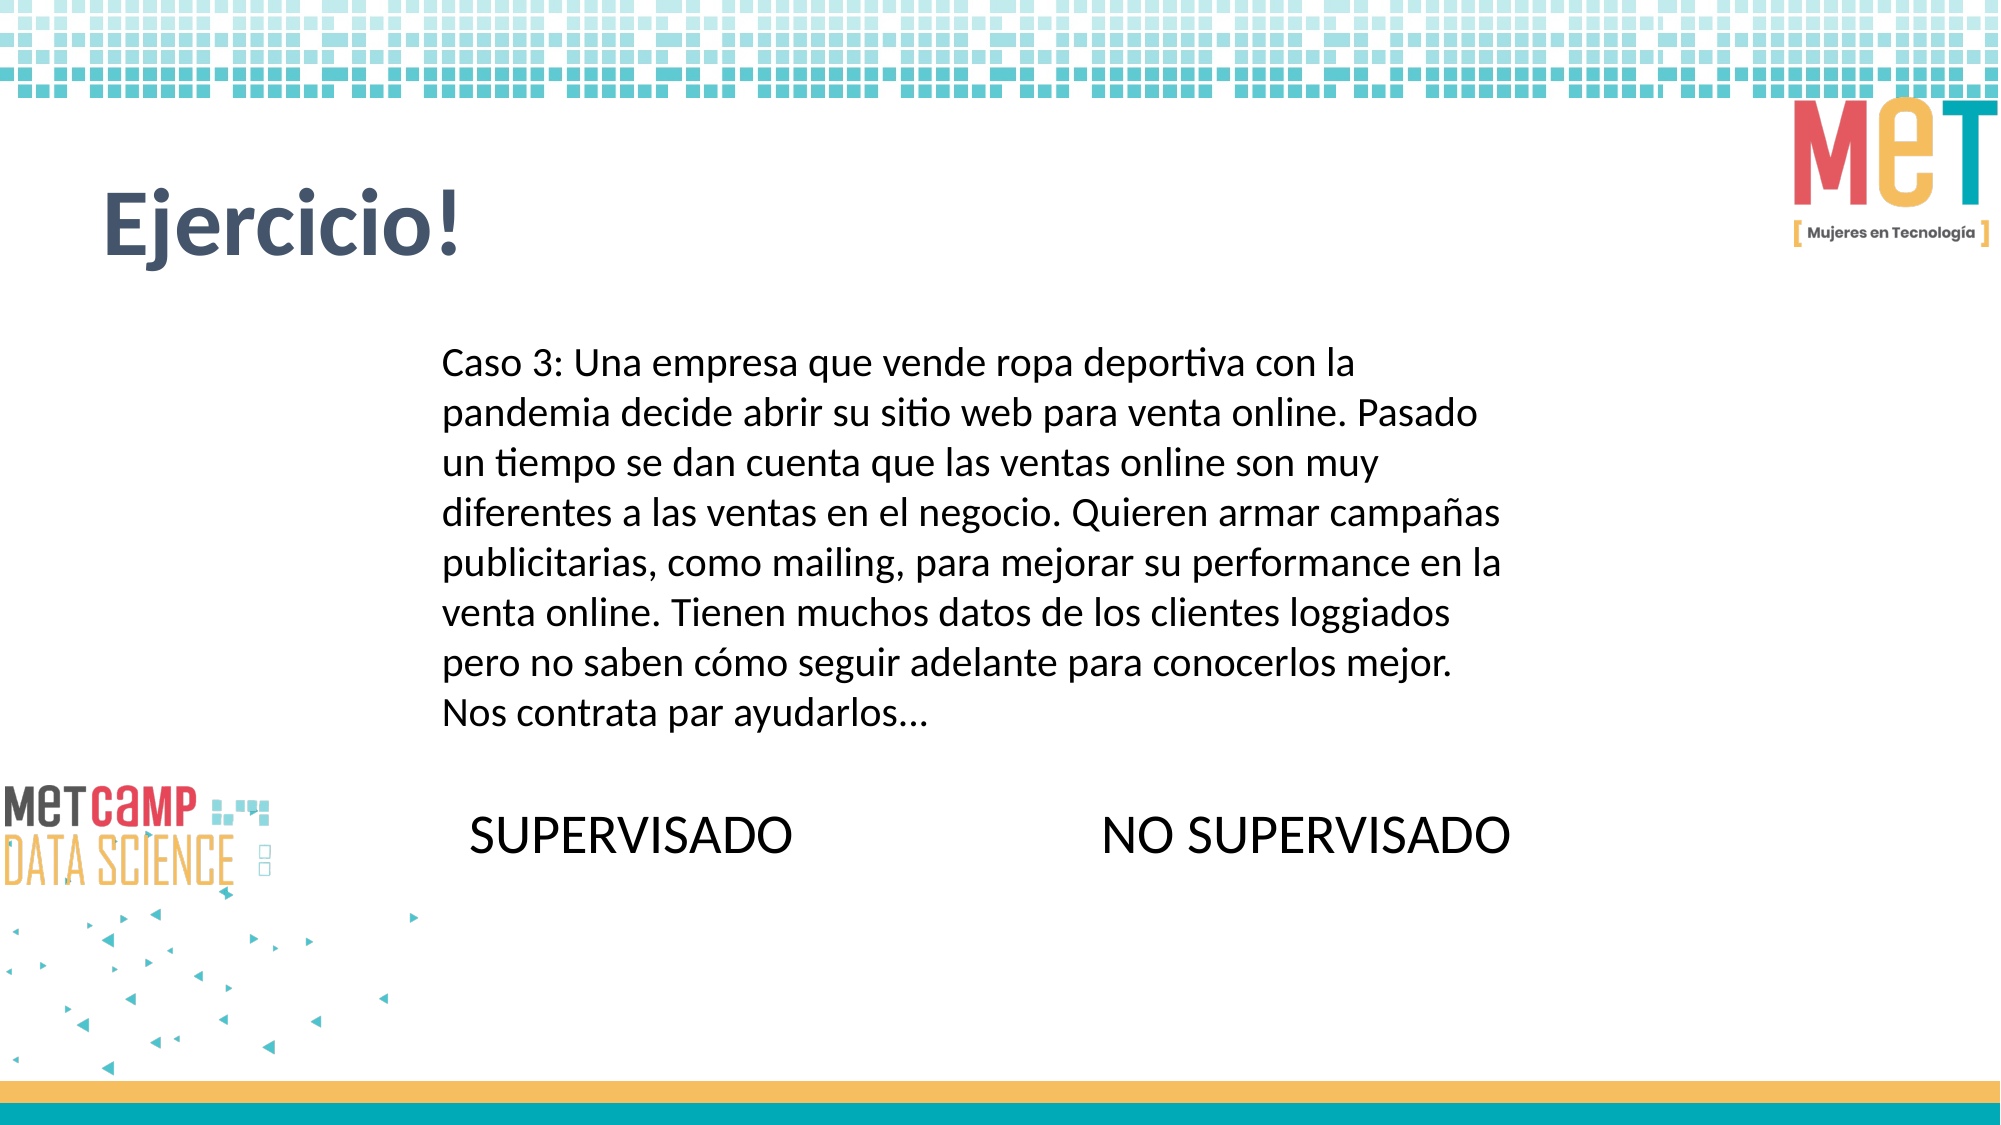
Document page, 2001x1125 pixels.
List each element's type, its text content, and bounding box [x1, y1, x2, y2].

text_box Caso 3: Una empresa que vende ropa deportiva con la pandemia decide abrir su sitio web para venta online. Pasado un tiempo se dan cuenta que las ventas online son muy diferentes a las ventas en el negocio. Quieren armar campañas publicitarias, como mailing, para mejorar su performance en la venta online. Tienen muchos datos de los clientes loggiados pero no saben cómo seguir adelante para conocerlos mejor. Nos contrata par ayudarlos... [351, 319, 1538, 750]
text_box SUPERVISADO [454, 782, 914, 880]
text_box NO SUPERVISADO [1086, 782, 1546, 880]
picture [0, 785, 2000, 1125]
text_box Ejercicio! [87, 144, 1098, 290]
picture [0, 0, 1998, 247]
